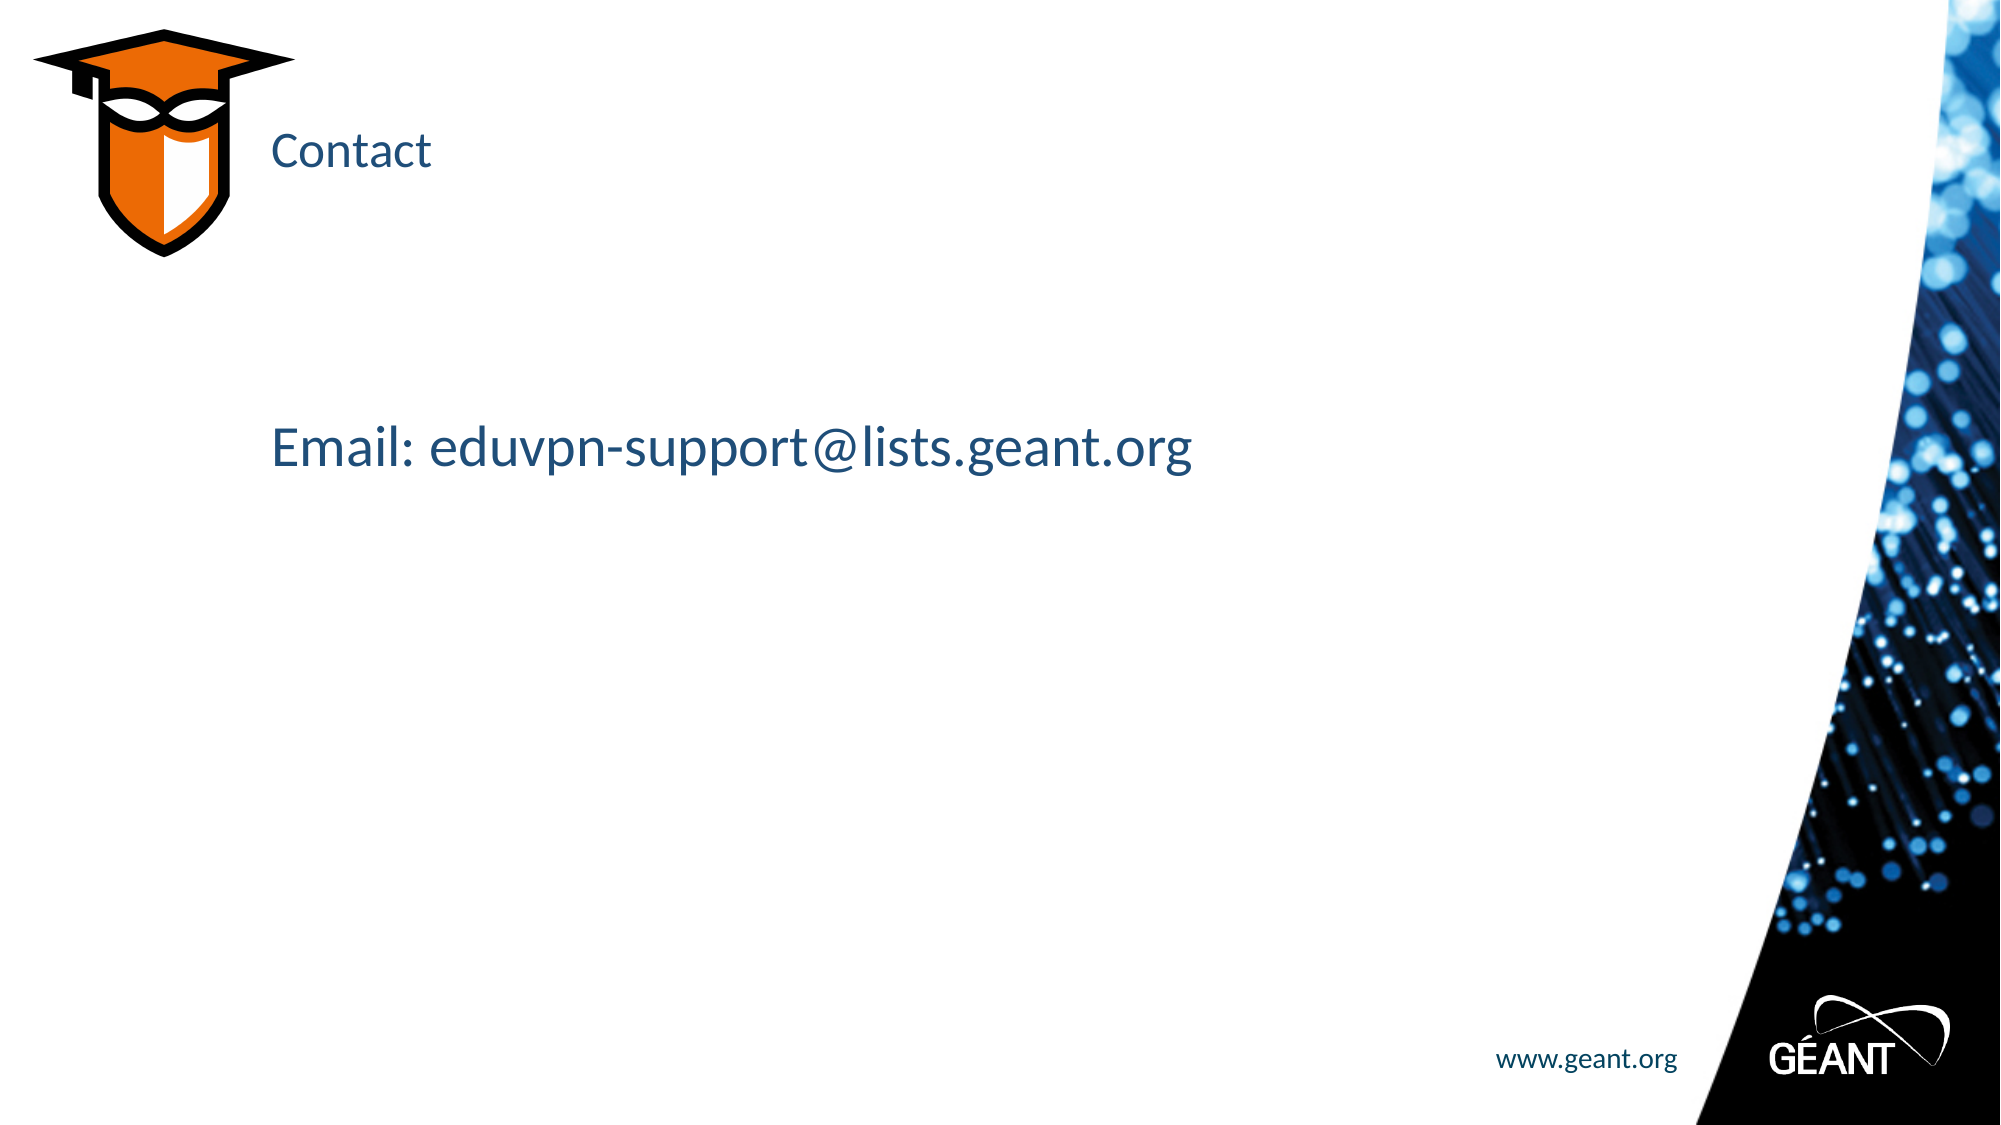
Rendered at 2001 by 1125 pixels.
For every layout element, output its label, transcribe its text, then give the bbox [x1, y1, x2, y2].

picture [20, 16, 308, 270]
title Contact [308, 115, 1880, 187]
list Email: eduvpn-support@lists.geant.org [256, 234, 1673, 949]
picture [1530, 0, 2000, 1125]
